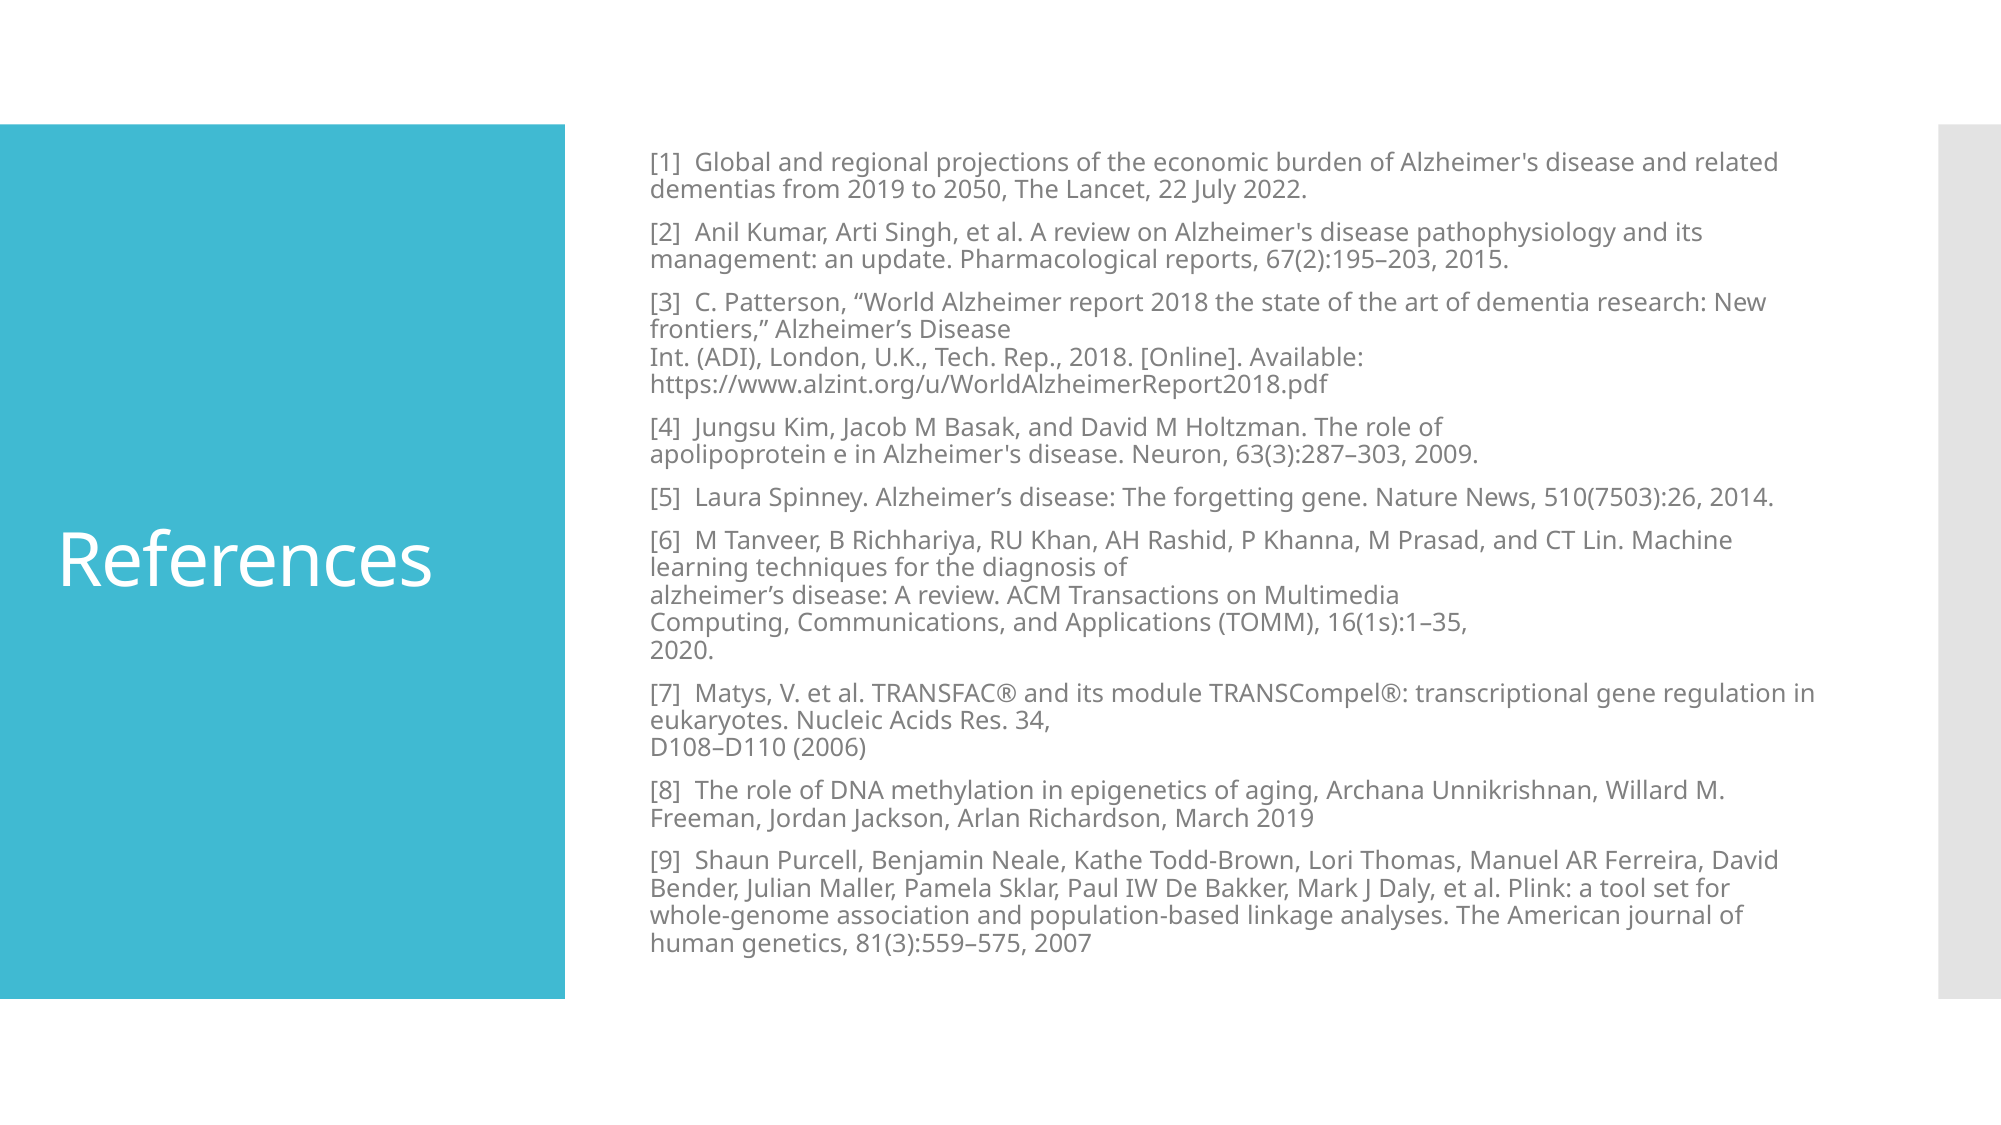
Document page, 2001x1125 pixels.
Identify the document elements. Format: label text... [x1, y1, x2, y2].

list [1] Global and regional projections of the economic burden of Alzheimer's disease and related dementias from 2019 to 2050, The Lancet, 22 July 2022. [2] Anil Kumar, Arti Singh, et al. A review on Alzheimer's disease pathophysiology and its management: an update. Pharmacological reports, 67(2):195–203, 2015. [3] C. Patterson, “World Alzheimer report 2018 the state of the art of dementia research: New frontiers,” Alzheimer’s Disease Int. (ADI), London, U.K., Tech. Rep., 2018. [Online]. Available: https://www.alzint.org/u/WorldAlzheimerReport2018.pdf [4] Jungsu Kim, Jacob M Basak, and David M Holtzman. The role of apolipoprotein e in Alzheimer's disease. Neuron, 63(3):287–303, 2009. [5] Laura Spinney. Alzheimer’s disease: The forgetting gene. Nature News, 510(7503):26, 2014. [6] M Tanveer, B Richhariya, RU Khan, AH Rashid, P Khanna, M Prasad, and CT Lin. Machine learning techniques for the diagnosis of alzheimer’s disease: A review. ACM Transactions on Multimedia Computing, Communications, and Applications (TOMM), 16(1s):1–35, 2020. [7] Matys, V. et al. TRANSFAC® and its module TRANSCompel®: transcriptional gene regulation in eukaryotes. Nucleic Acids Res. 34, D108–D110 (2006) [8] The role of DNA methylation in epigenetics of aging, Archana Unnikrishnan, Willard M. Freeman, Jordan Jackson, Arlan Richardson, March 2019 [9] Shaun Purcell, Benjamin Neale, Kathe Todd-Brown, Lori Thomas, Manuel AR Ferreira, David Bender, Julian Maller, Pamela Sklar, Paul IW De Bakker, Mark J Daly, et al. Plink: a tool set for whole-genome association and population-based linkage analyses. The American journal of human genetics, 81(3):559–575, 2007 [634, 141, 1835, 982]
title References [41, 184, 525, 940]
